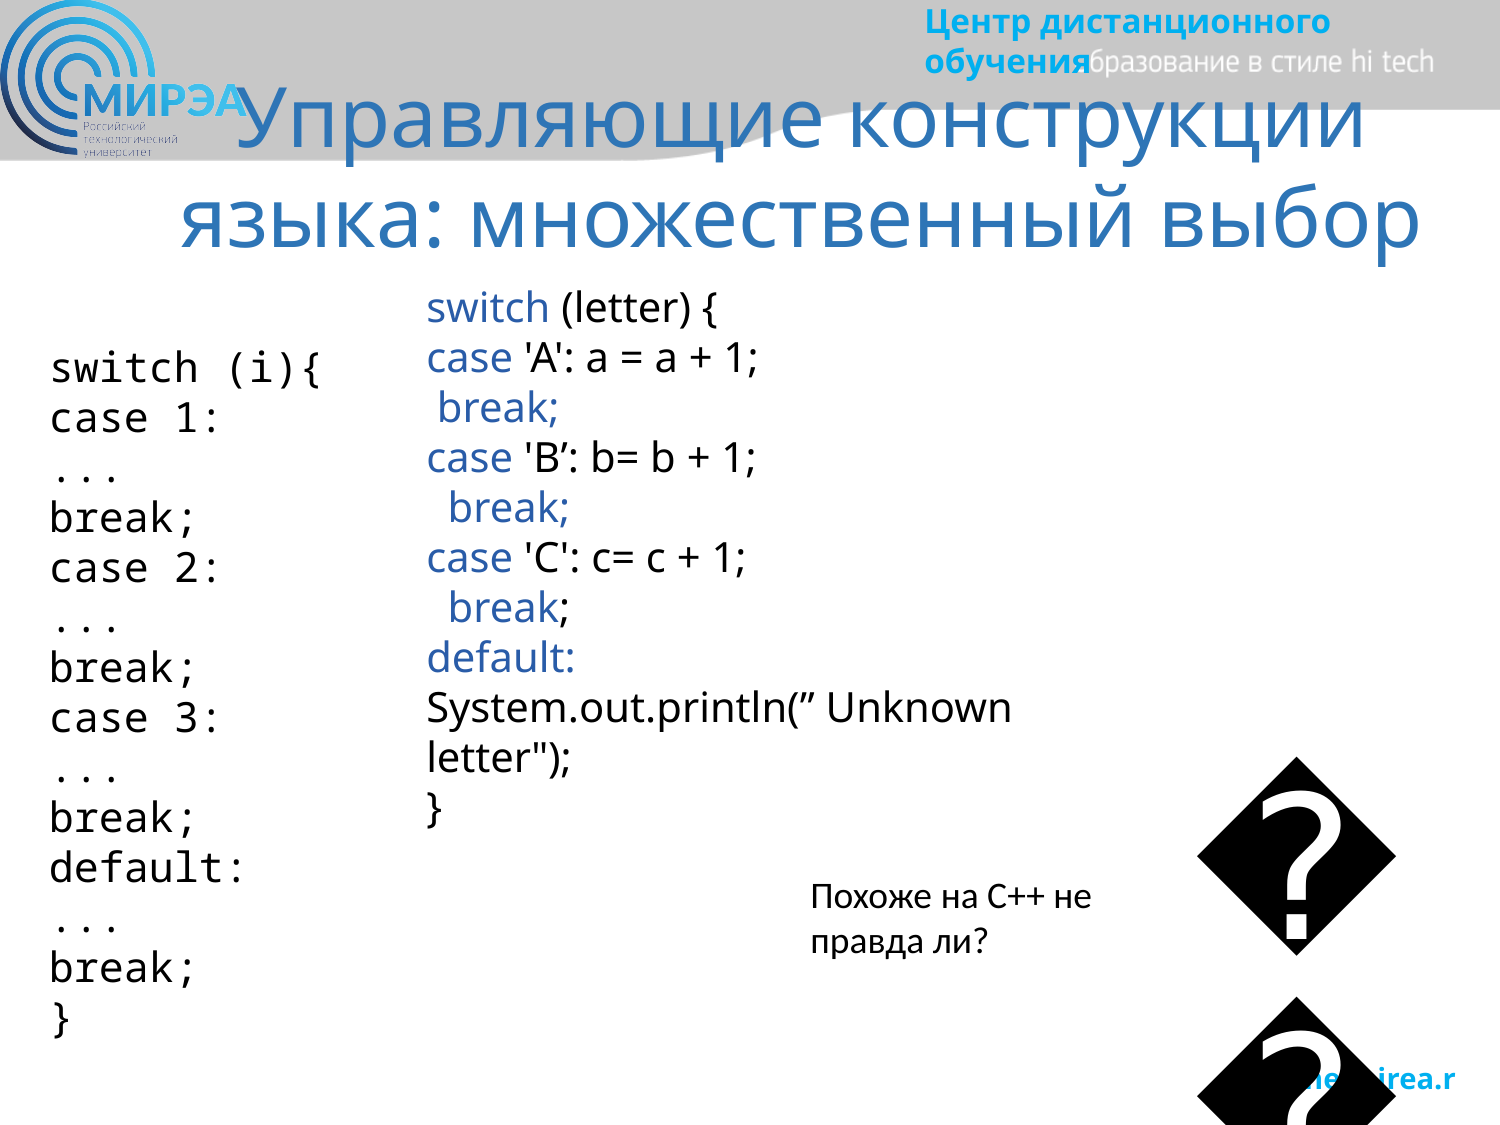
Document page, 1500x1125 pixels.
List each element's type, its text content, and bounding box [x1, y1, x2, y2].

text_box Управляющие конструкции языка: множественный выбор [114, 56, 1490, 272]
text_box Похоже на С++ не правда ли? [795, 863, 1169, 969]
text_box switch (i){ case 1: ... break; case 2: ... break; case 3: ... break; default: ... break; } [1180, 273, 1453, 1094]
picture [0, 0, 247, 159]
text_box switch (letter) { case 'A': a = a + 1; break; case 'B’: b= b + 1; break; case 'C': c= c + 1; break; default: System.out.println(” Unknown letter"); } [411, 273, 1180, 839]
text_box 🤩 [1179, 731, 1275, 1125]
text_box switch (i){ case 1: ... break; case 2: ... break; case 3: ... break; default: ... break; } [34, 273, 1179, 1094]
